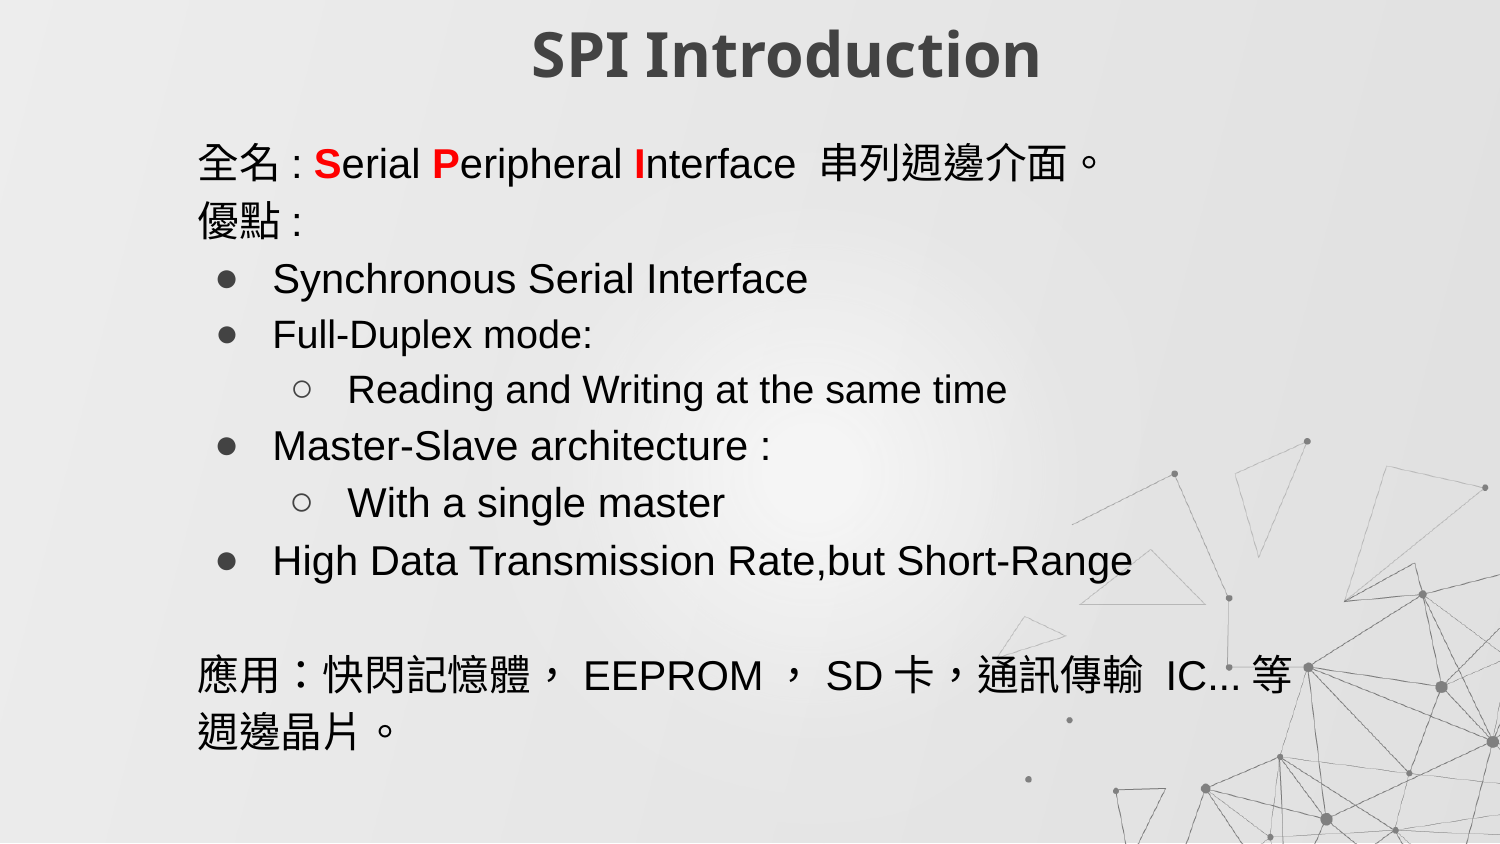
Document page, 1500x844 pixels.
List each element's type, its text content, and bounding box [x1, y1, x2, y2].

list 全名: Serial Peripheral Interface 串列週邊介面。 優點: Synchronous Serial Interface Full-Duplex mode: Reading and Writing at the same time Master-Slave architecture : With a single master High Data Transmission Rate,but Short-Range 應用：快閃記憶體，EEPROM，SD卡，通訊傳輸 IC...等週邊晶片。 [182, 114, 1318, 691]
picture [0, 0, 1500, 844]
title SPI Introduction [216, 0, 1073, 156]
